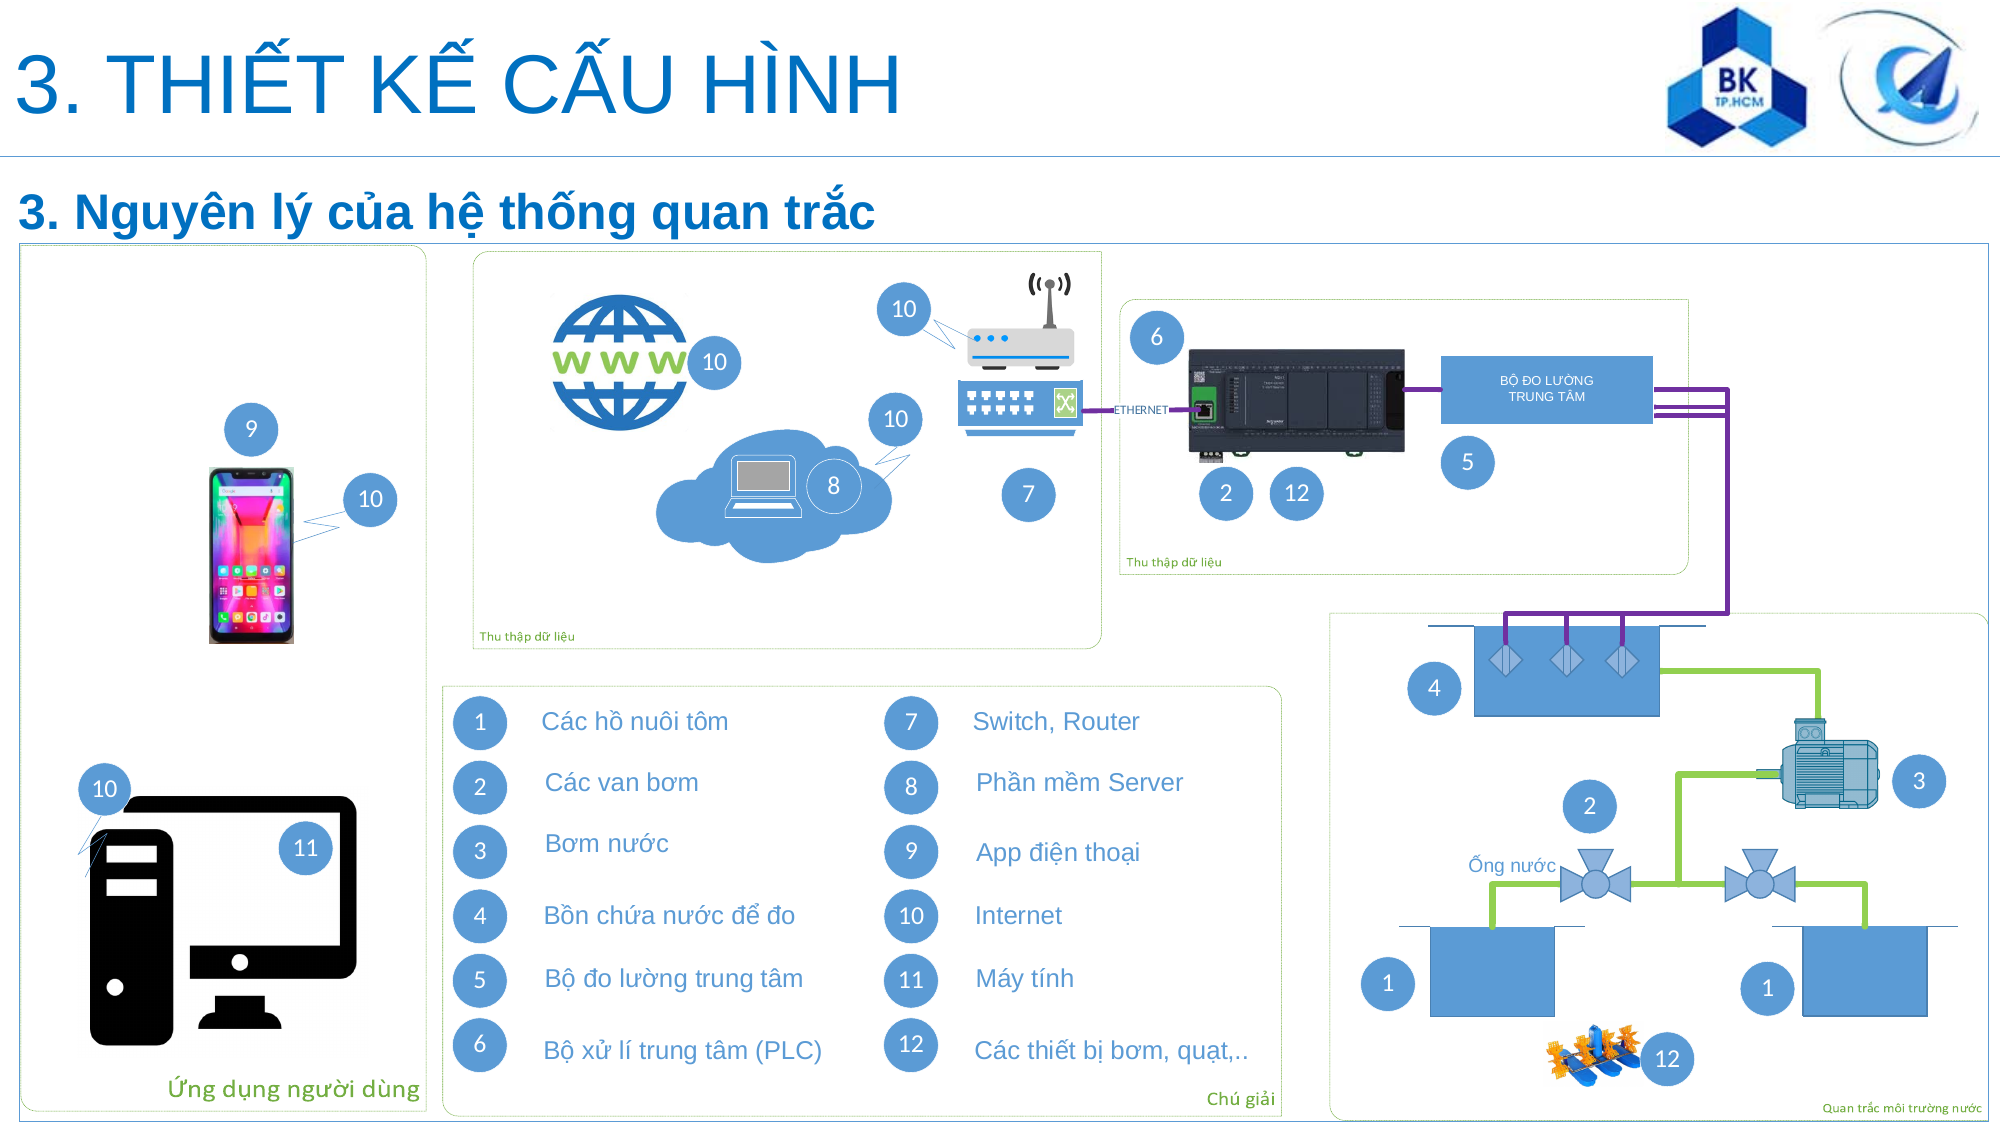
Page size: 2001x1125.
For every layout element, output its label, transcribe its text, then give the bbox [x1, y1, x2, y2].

text_box 3. THIẾT KẾ CẤU HÌNH [0, 22, 1080, 138]
picture [19, 243, 1989, 1122]
picture [1665, 2, 1979, 156]
text_box 3. Nguyên lý của hệ thống quan trắc [3, 172, 907, 247]
